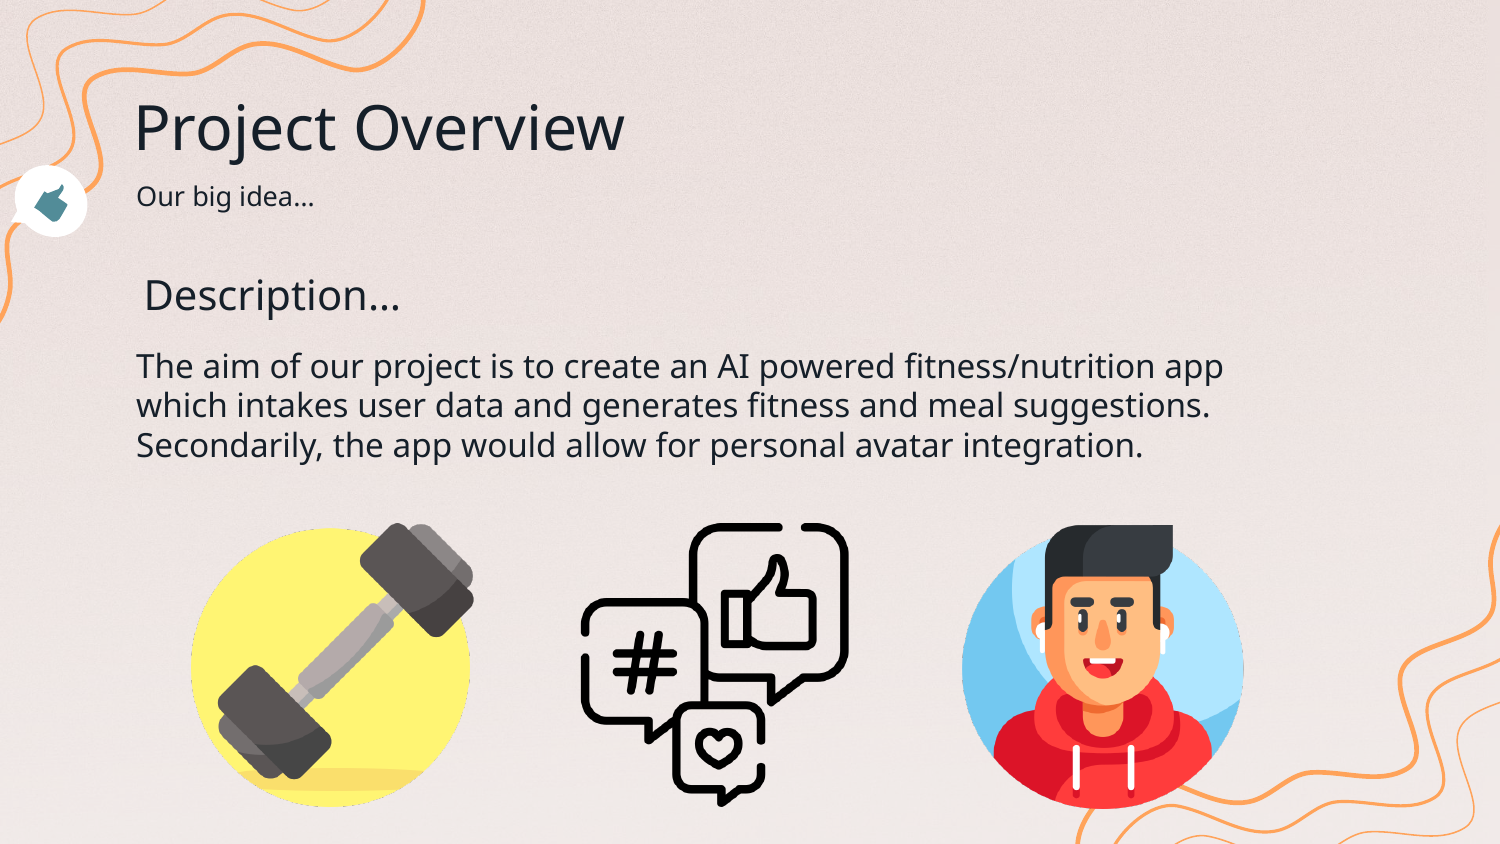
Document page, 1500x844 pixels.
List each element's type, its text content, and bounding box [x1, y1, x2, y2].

picture [572, 523, 857, 808]
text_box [0, 150, 103, 253]
picture [189, 523, 474, 808]
title Project Overview [118, 72, 1390, 167]
title Description… [128, 254, 582, 329]
picture [960, 525, 1245, 810]
subtitle The aim of our project is to create an AI powered fitness/nutrition app which intakes user data and generates fitness and meal suggestions. Secondarily, the app would allow for personal avatar integration. [121, 329, 1308, 590]
text_box Our big idea… [121, 164, 1211, 228]
